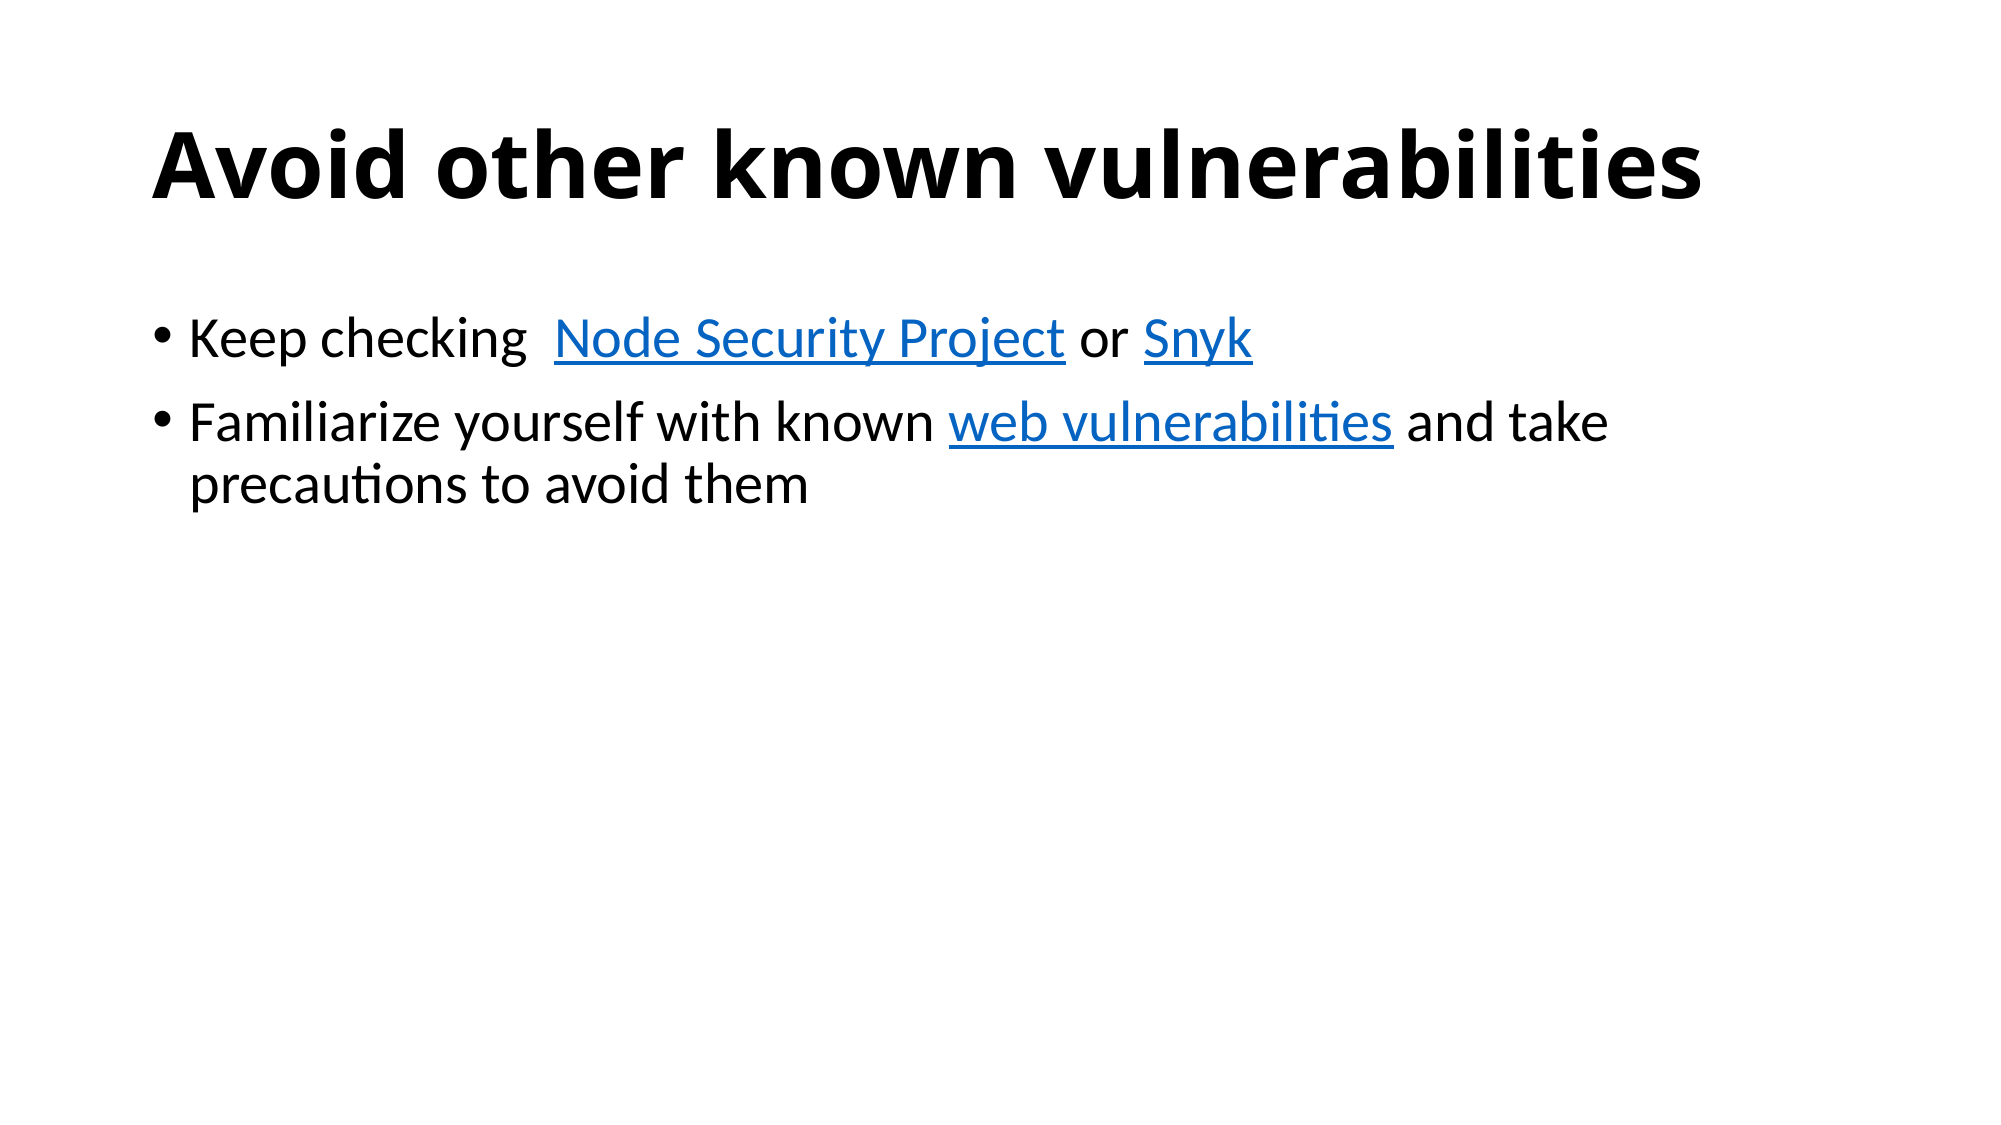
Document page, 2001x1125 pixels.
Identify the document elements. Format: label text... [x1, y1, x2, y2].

list Keep checking Node Security Project or Snyk Familiarize yourself with known web vulnerabilities and take precautions to avoid them [137, 299, 1863, 1014]
title Avoid other known vulnerabilities [137, 59, 1863, 278]
